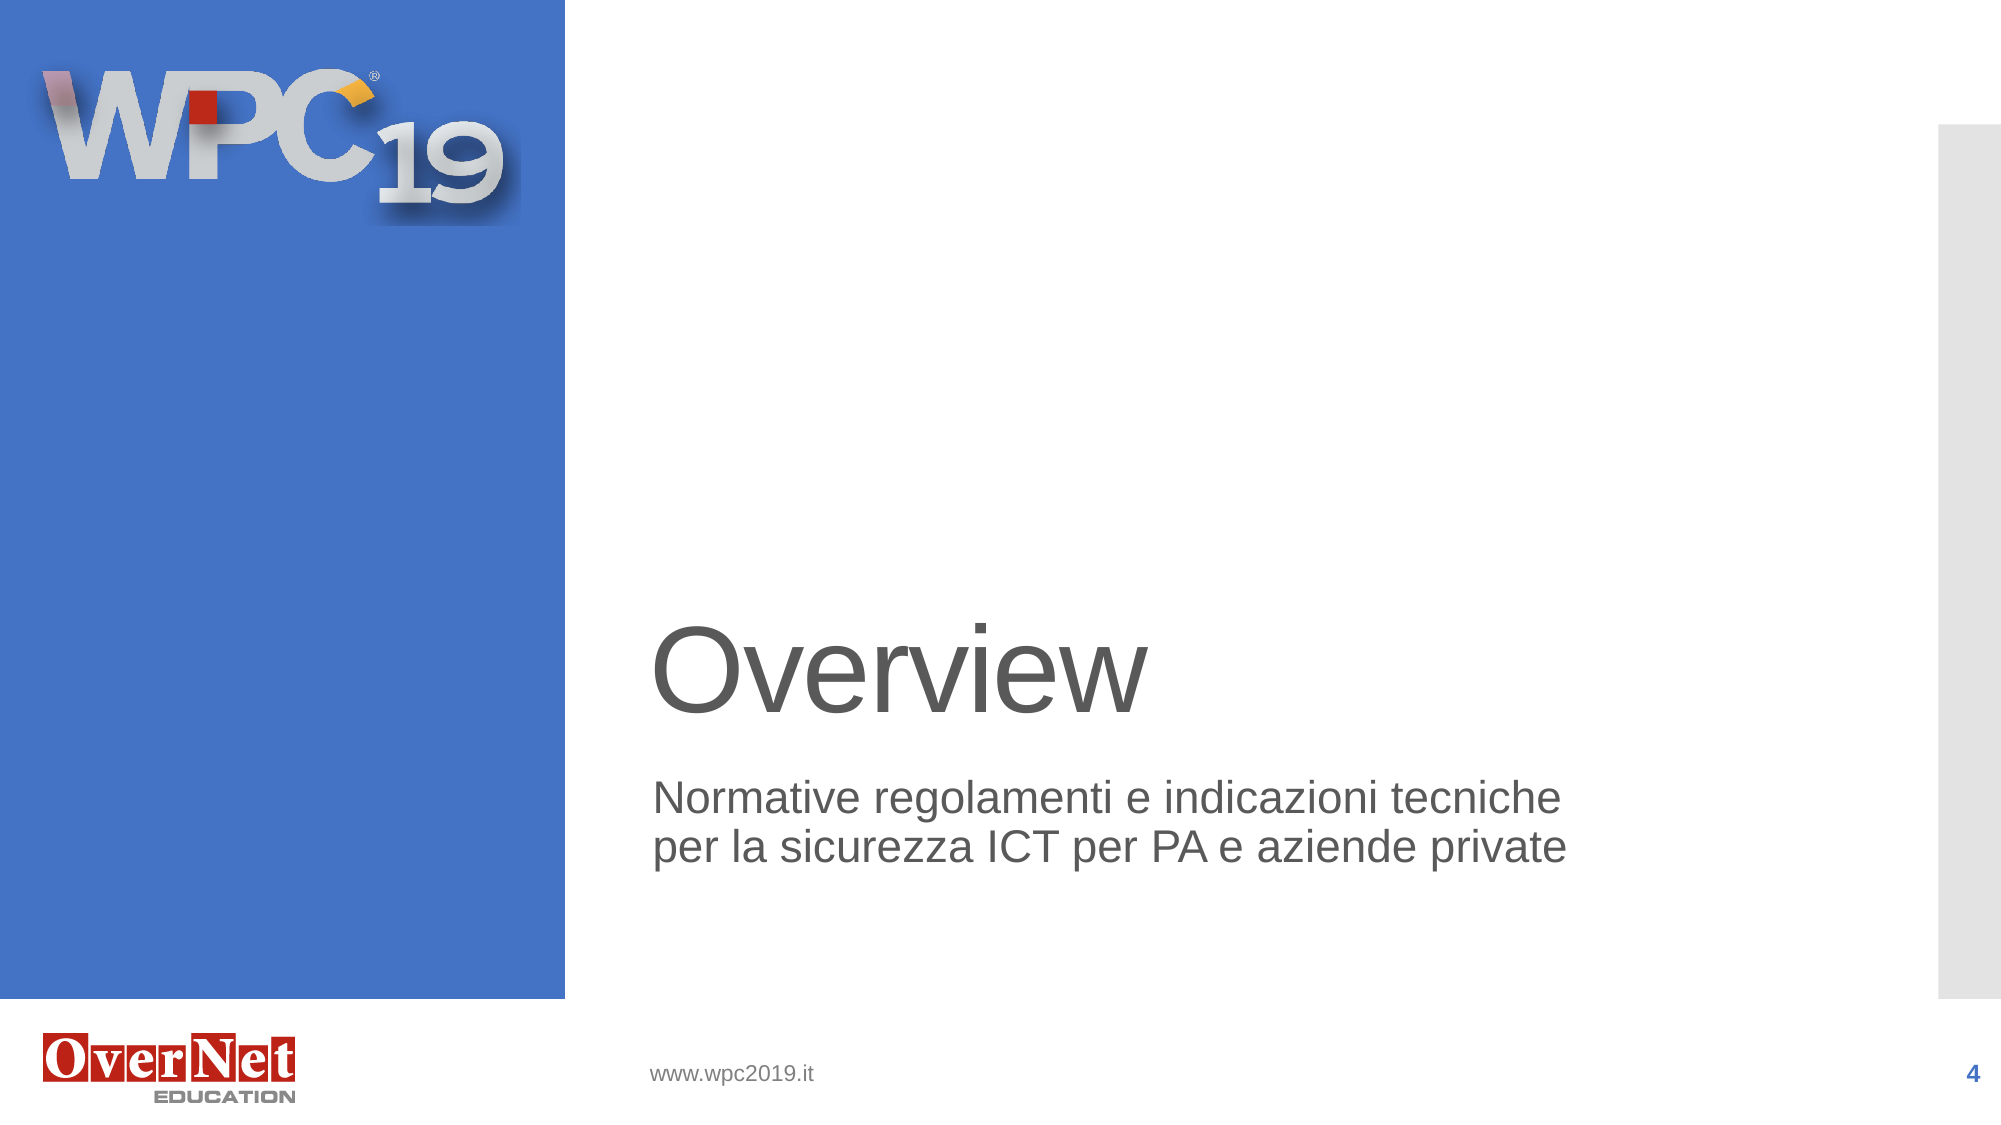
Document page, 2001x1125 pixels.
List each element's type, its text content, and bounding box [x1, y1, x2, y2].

list Normative regolamenti e indicazioni tecniche per la sicurezza ICT per PA e aziende private [637, 766, 1838, 917]
title Overview [634, 213, 1835, 747]
picture [15, 57, 521, 226]
slide_number 4 [1744, 1042, 1996, 1103]
footer www.wpc2019.it [634, 1042, 1605, 1103]
picture [43, 1033, 295, 1103]
